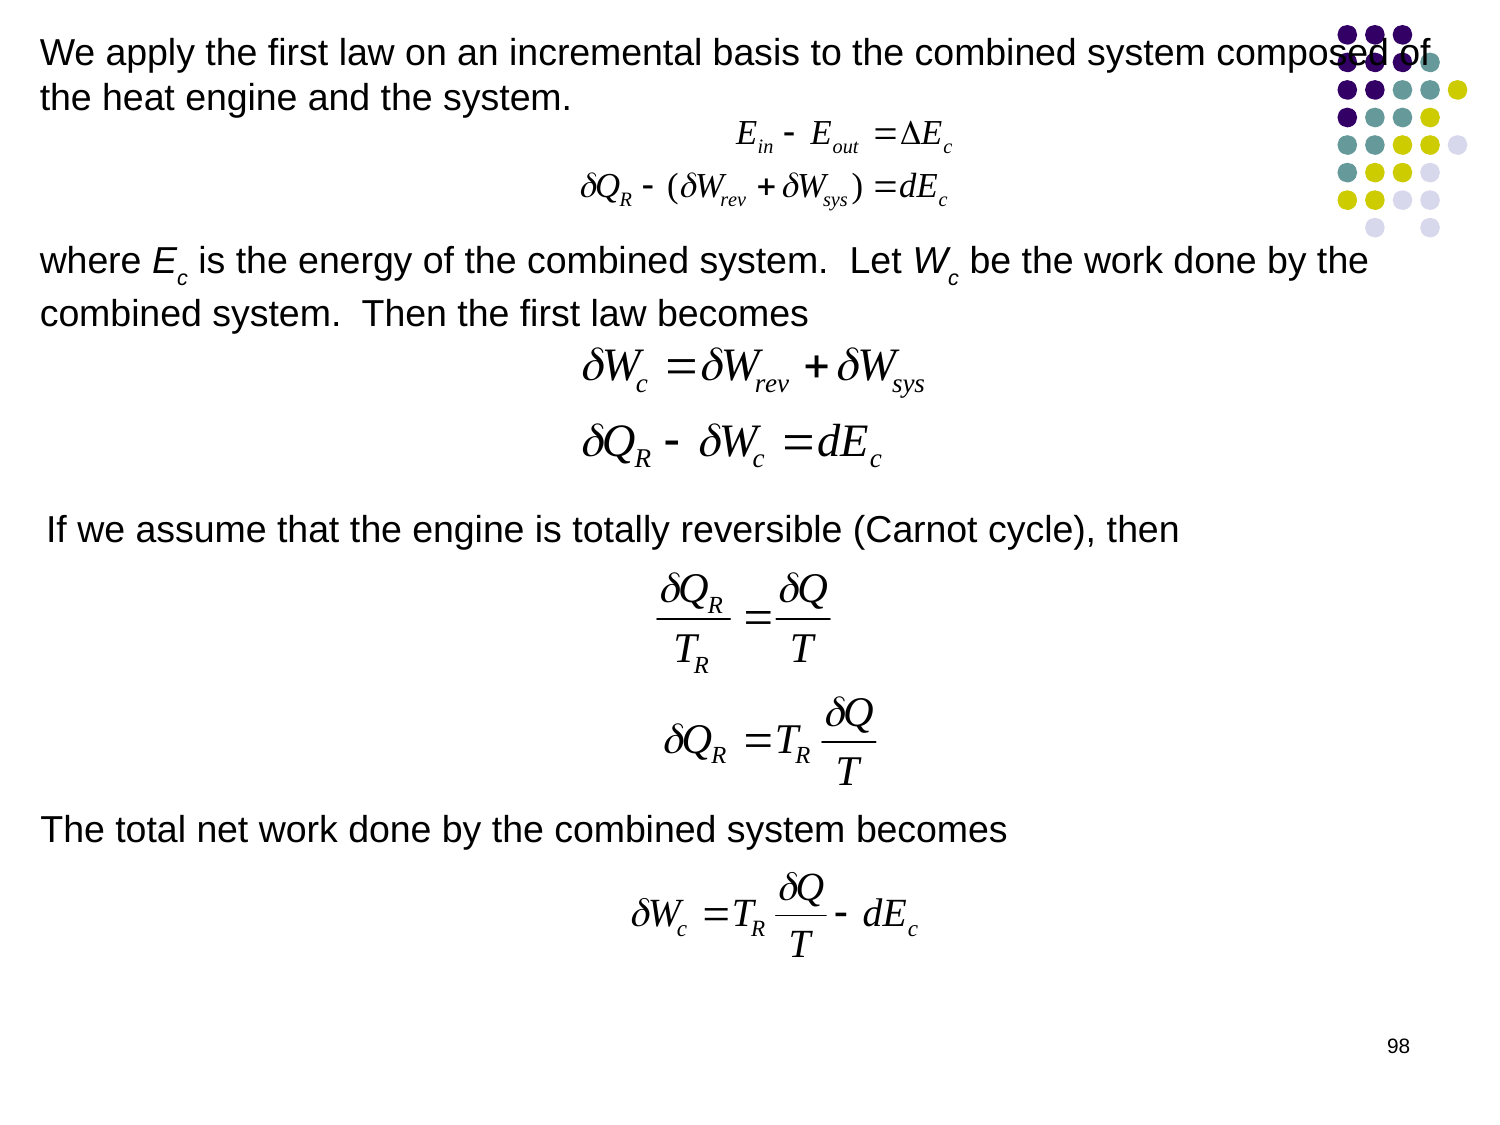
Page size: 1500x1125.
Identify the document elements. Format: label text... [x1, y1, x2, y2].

slide_number 98 [1074, 1024, 1426, 1101]
text_box The total net work done by the combined system becomes [25, 797, 1024, 858]
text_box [574, 112, 960, 218]
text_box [624, 862, 926, 967]
text_box We apply the first law on an incremental basis to the combined system composed of the heat engine and the system. [24, 20, 1479, 125]
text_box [649, 562, 883, 796]
text_box where Ec is the energy of the combined system. Let Wc be the work done by the combined system. Then the first law becomes [24, 228, 1475, 342]
text_box If we assume that the engine is totally reversible (Carnot cycle), then [31, 497, 1206, 558]
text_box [574, 337, 935, 477]
